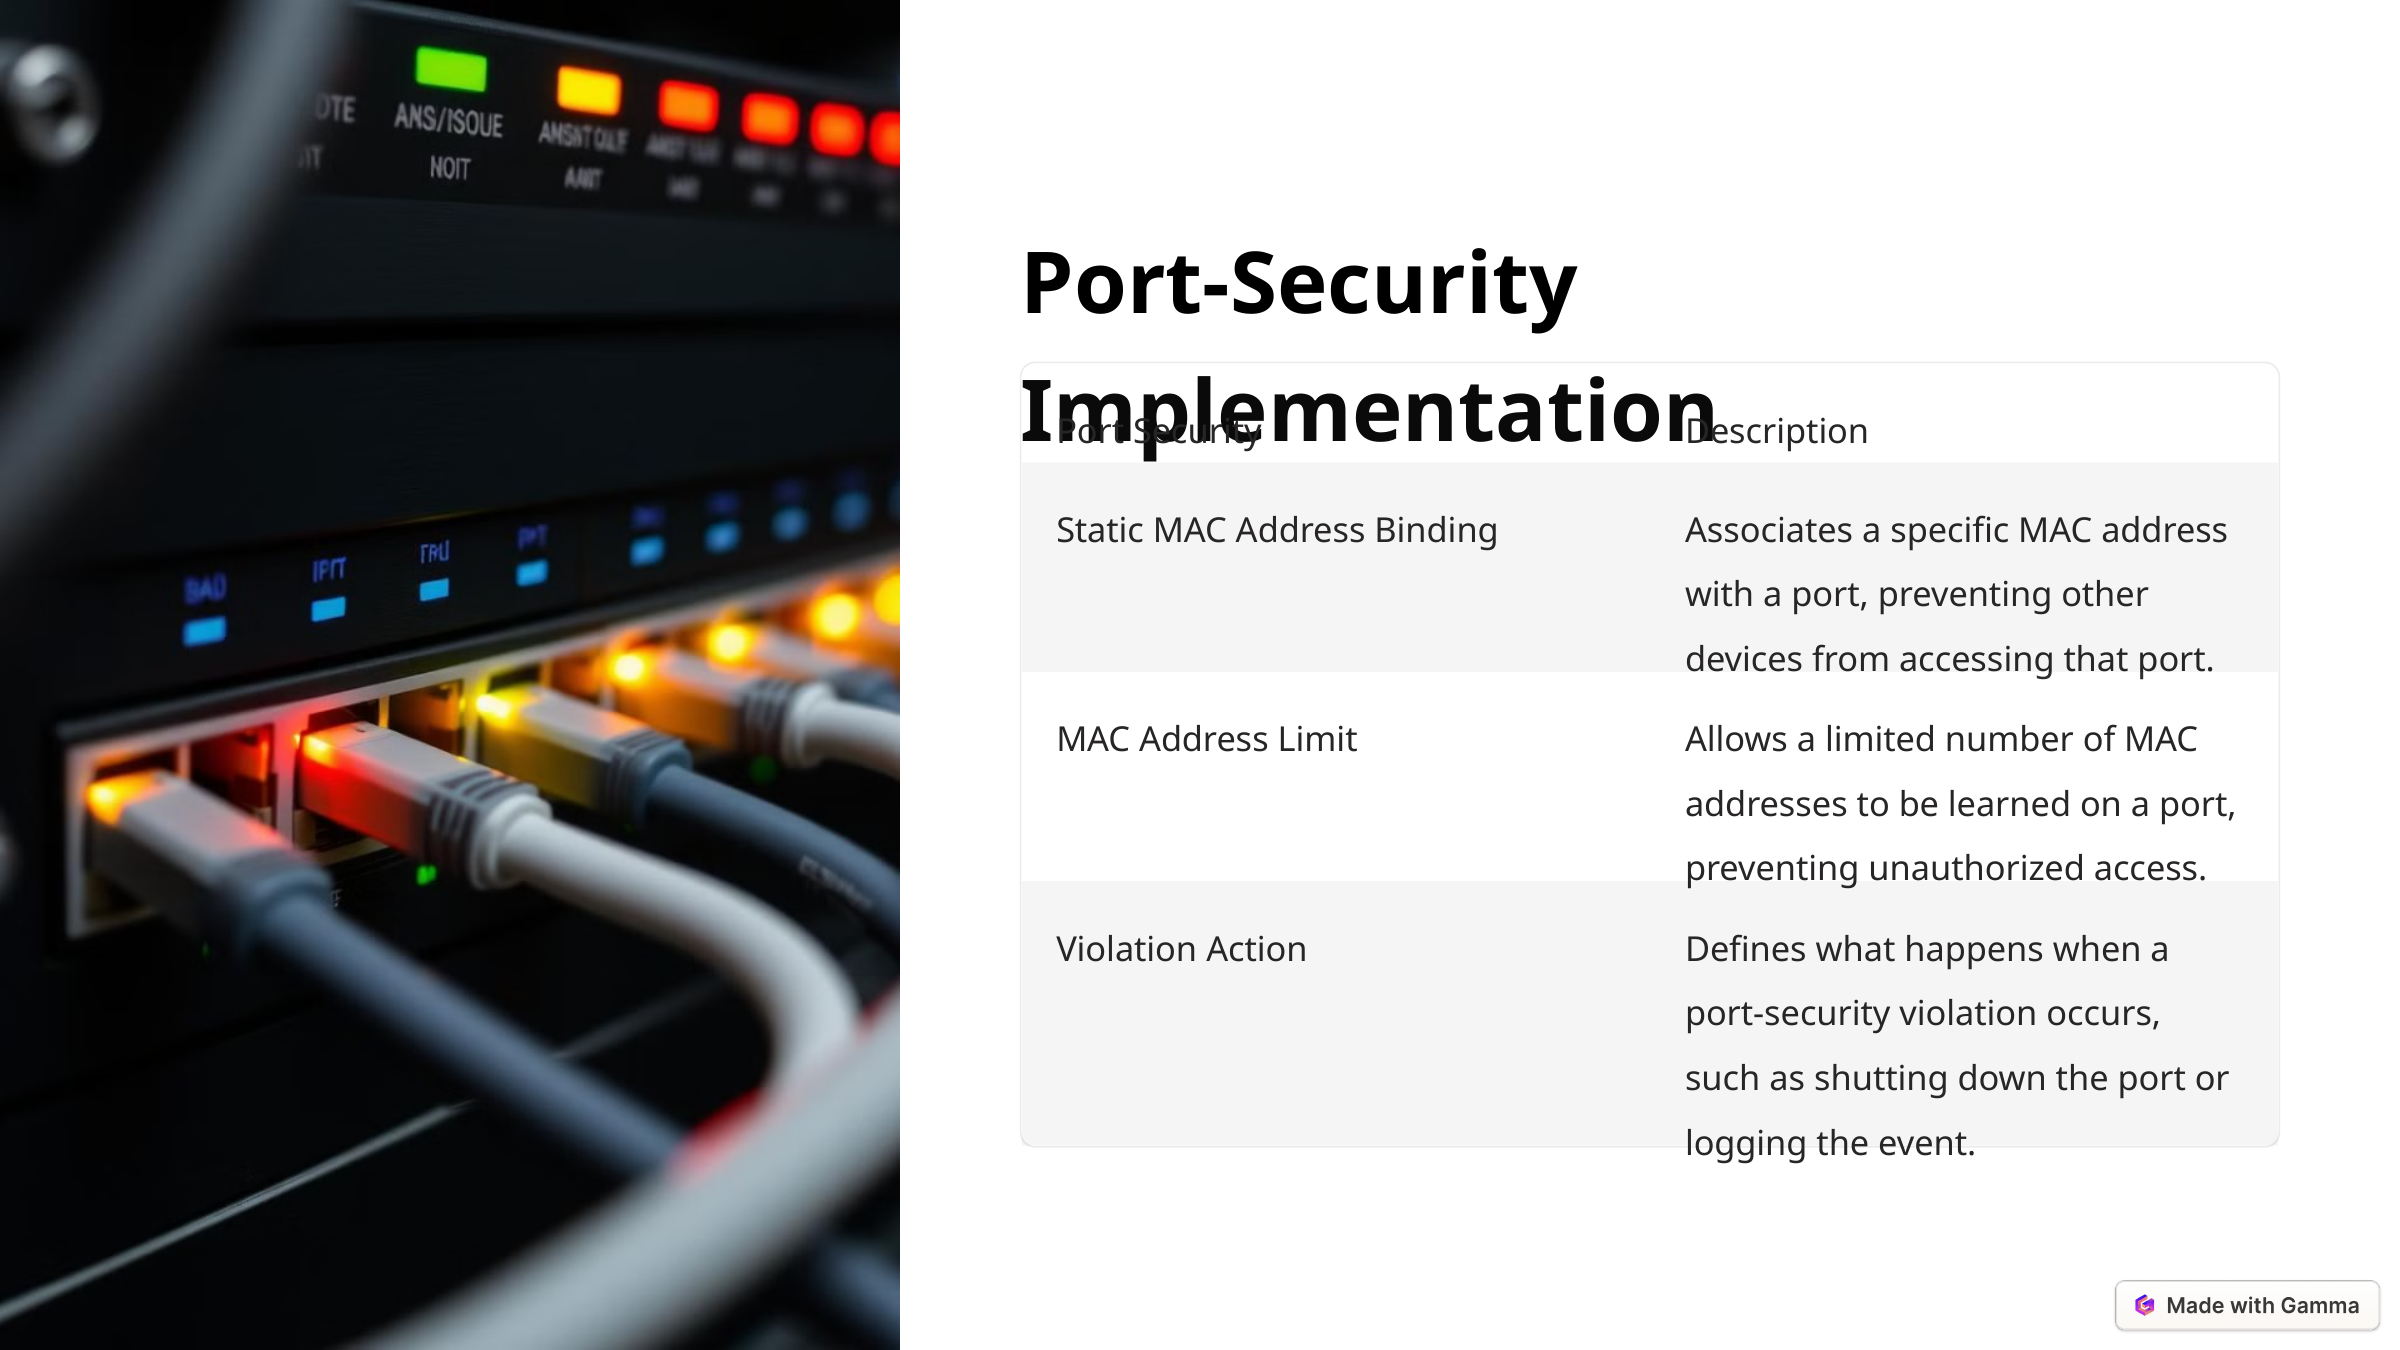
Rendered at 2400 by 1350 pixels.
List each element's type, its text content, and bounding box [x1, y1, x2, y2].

text_box Associates a specific MAC address with a port, preventing other devices from accessing that port. [1685, 484, 2244, 650]
text_box [1021, 671, 2279, 881]
text_box Static MAC Address Binding [1056, 484, 1615, 540]
text_box Violation Action [1056, 903, 1615, 959]
text_box Defines what happens when a port-security violation occurs, such as shutting down the port or logging the event. [1685, 903, 2244, 1124]
picture [0, 0, 901, 1350]
picture [2106, 1271, 2389, 1339]
text_box [1021, 462, 2279, 671]
text_box Description [1685, 385, 2244, 441]
text_box Port-Security Implementation [1020, 202, 2199, 311]
text_box Allows a limited number of MAC addresses to be learned on a port, preventing unauthorized access. [1685, 693, 2244, 860]
text_box [1021, 881, 2279, 1146]
text_box [1021, 363, 2279, 462]
text_box Port Security [1056, 385, 1615, 441]
text_box MAC Address Limit [1056, 693, 1615, 749]
